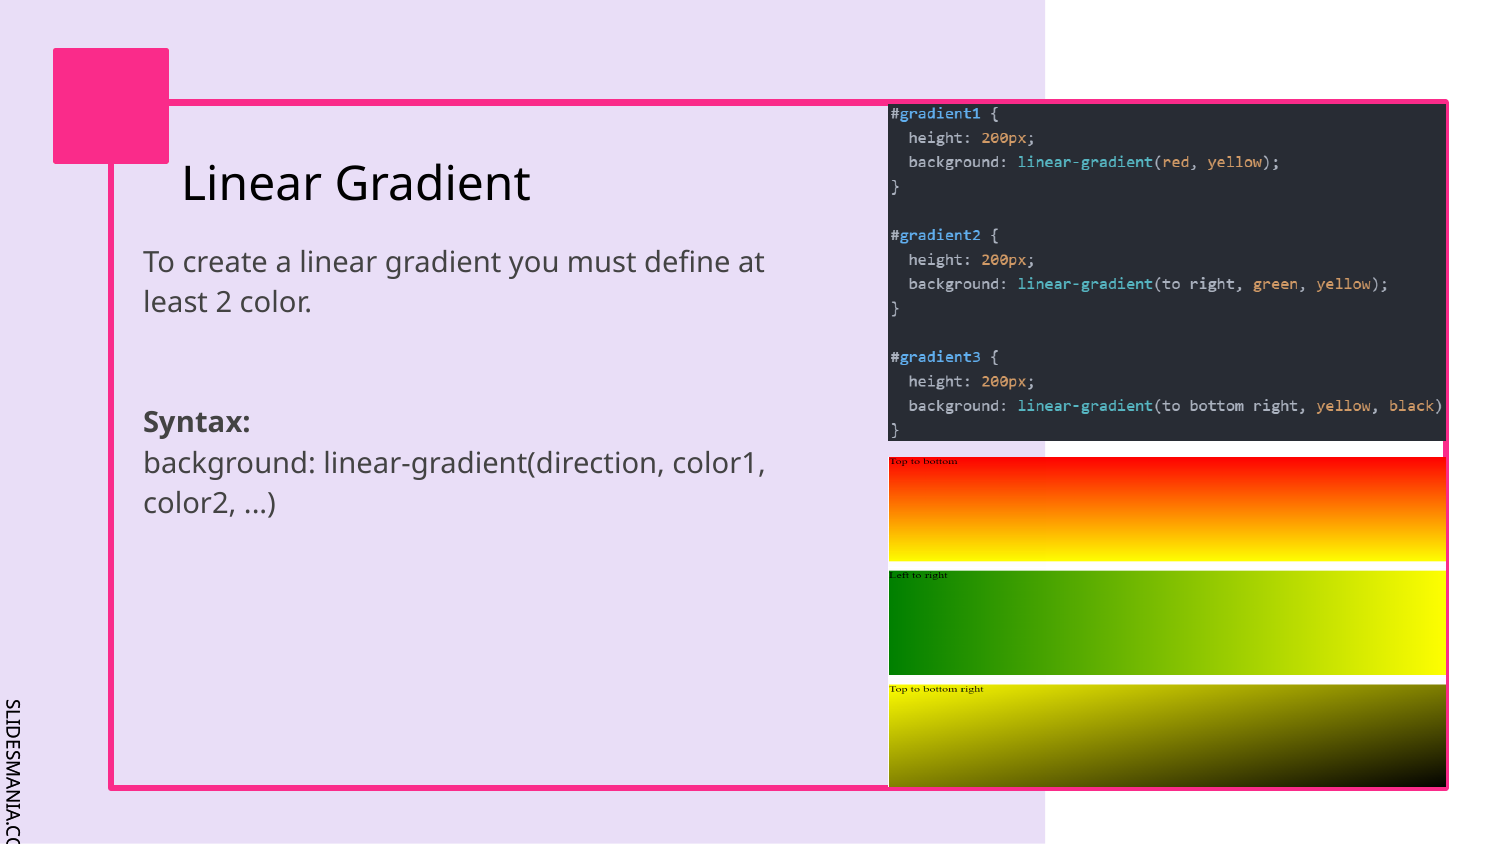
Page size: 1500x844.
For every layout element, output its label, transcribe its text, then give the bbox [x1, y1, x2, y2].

list To create a linear gradient you must define at least 2 color. Syntax: background: linear-gradient(direction, color1, color2, ...) [128, 222, 813, 764]
picture [888, 104, 1446, 442]
picture [888, 457, 1446, 787]
title Linear Gradient [166, 126, 883, 237]
